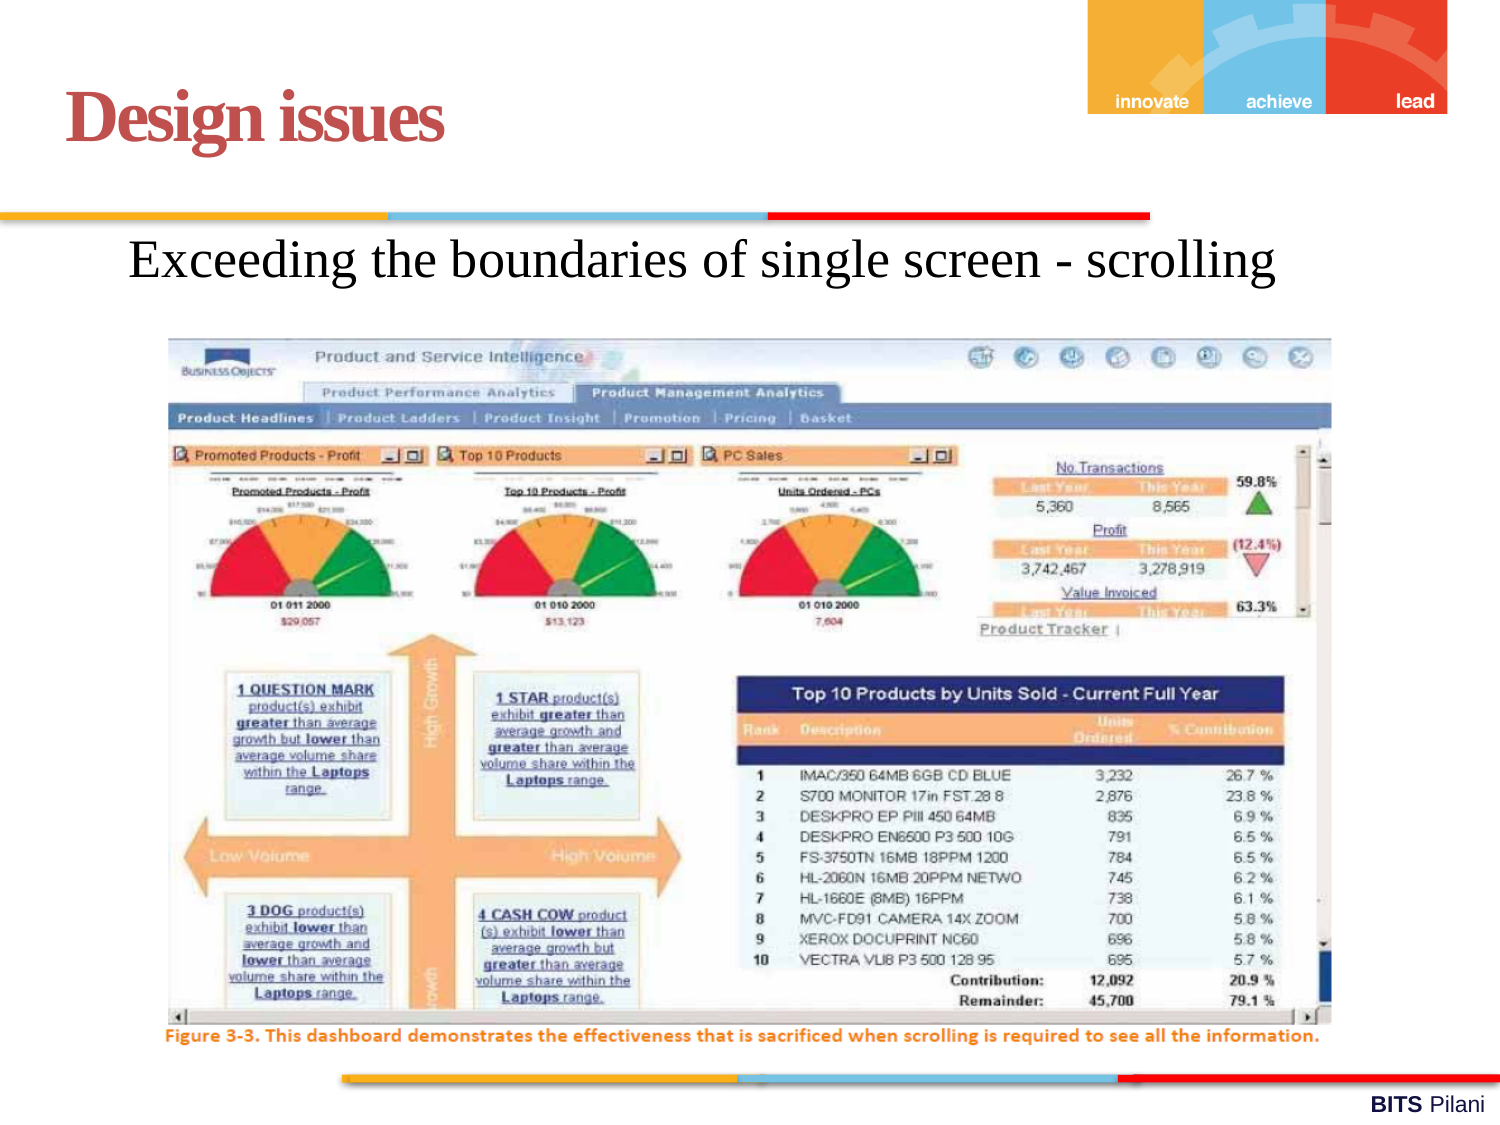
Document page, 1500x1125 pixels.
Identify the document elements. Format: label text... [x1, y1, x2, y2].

picture [157, 325, 1343, 1053]
text_box Exceeding the boundaries of single screen - scrolling [38, 215, 1461, 977]
list Design issues [49, 24, 1088, 213]
picture [1087, 0, 1448, 114]
